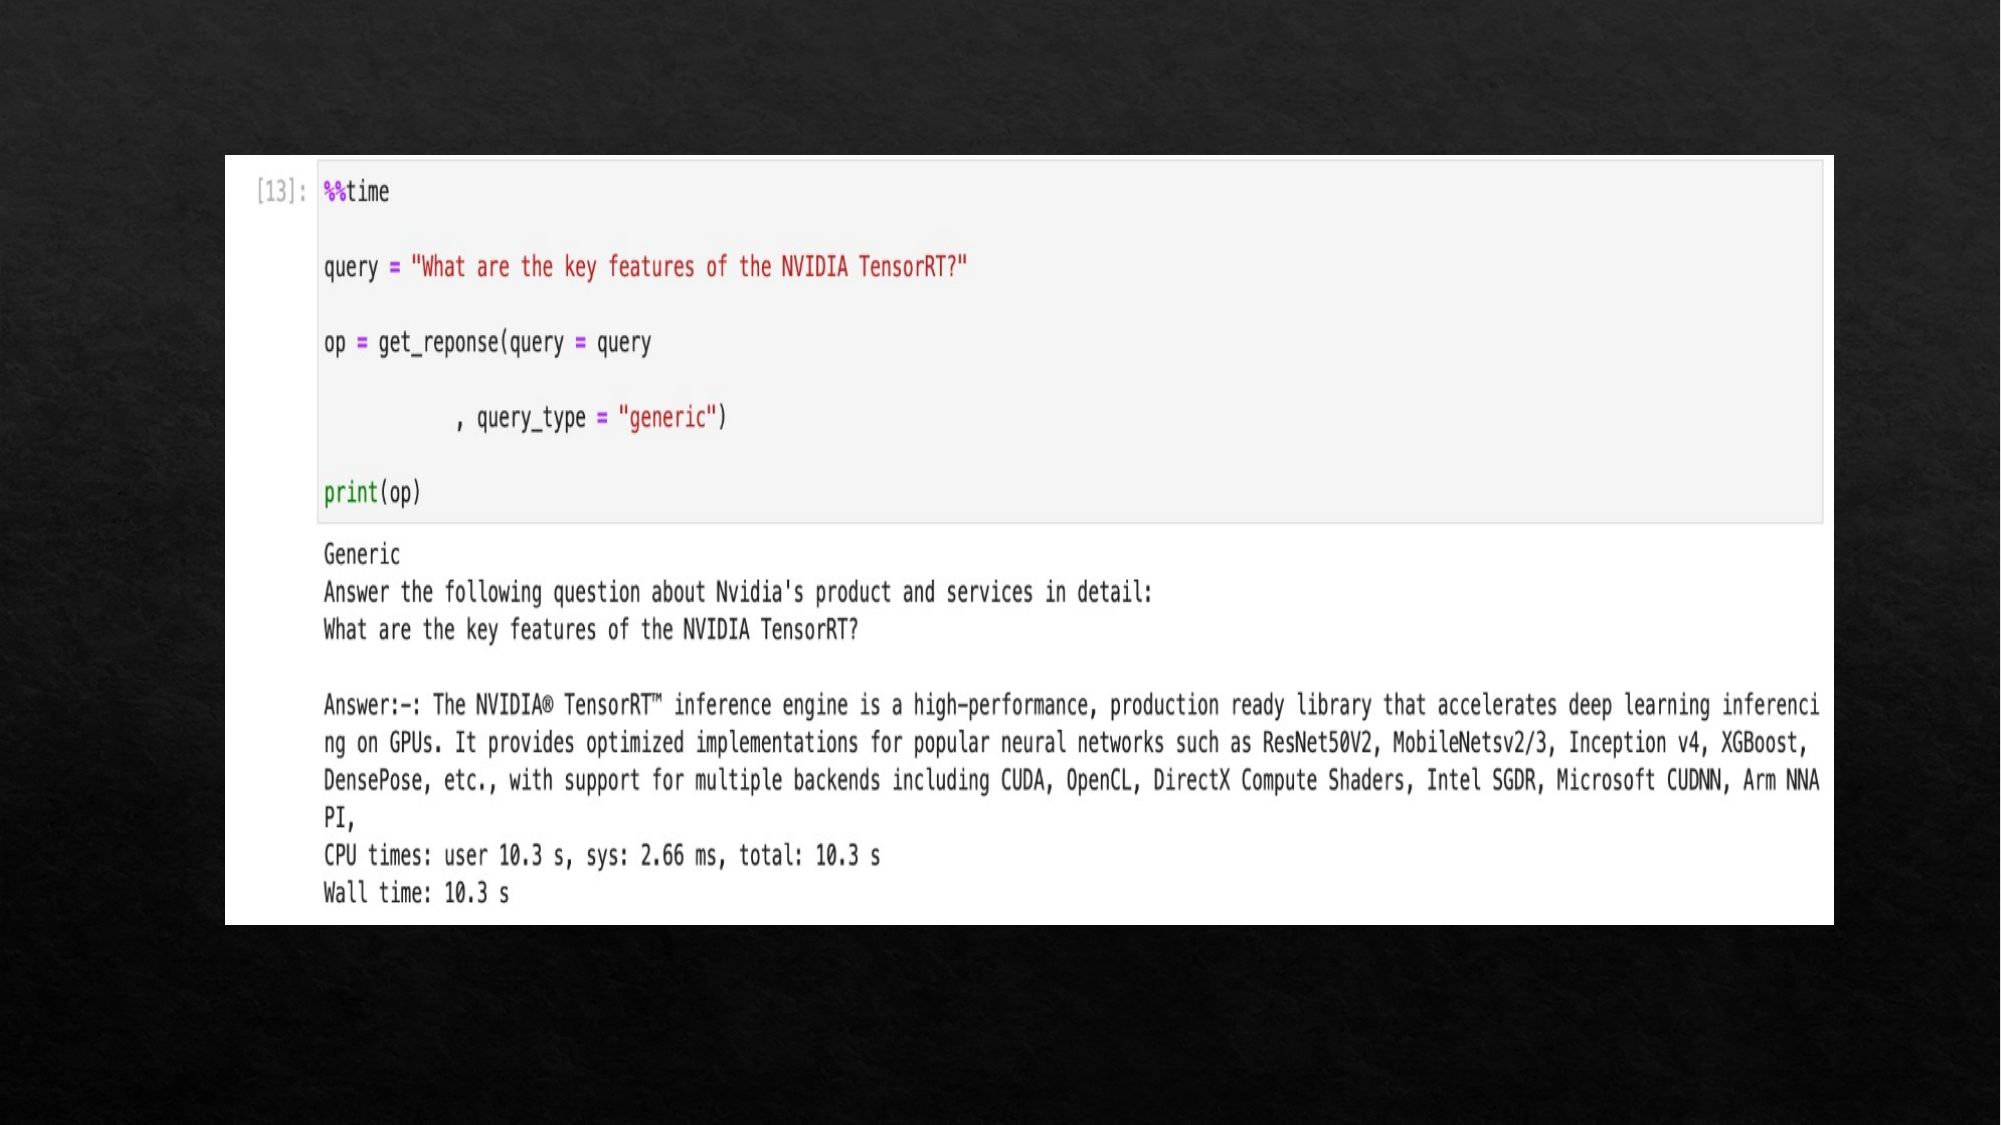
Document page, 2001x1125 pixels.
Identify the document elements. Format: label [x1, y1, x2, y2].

picture [224, 155, 1835, 926]
